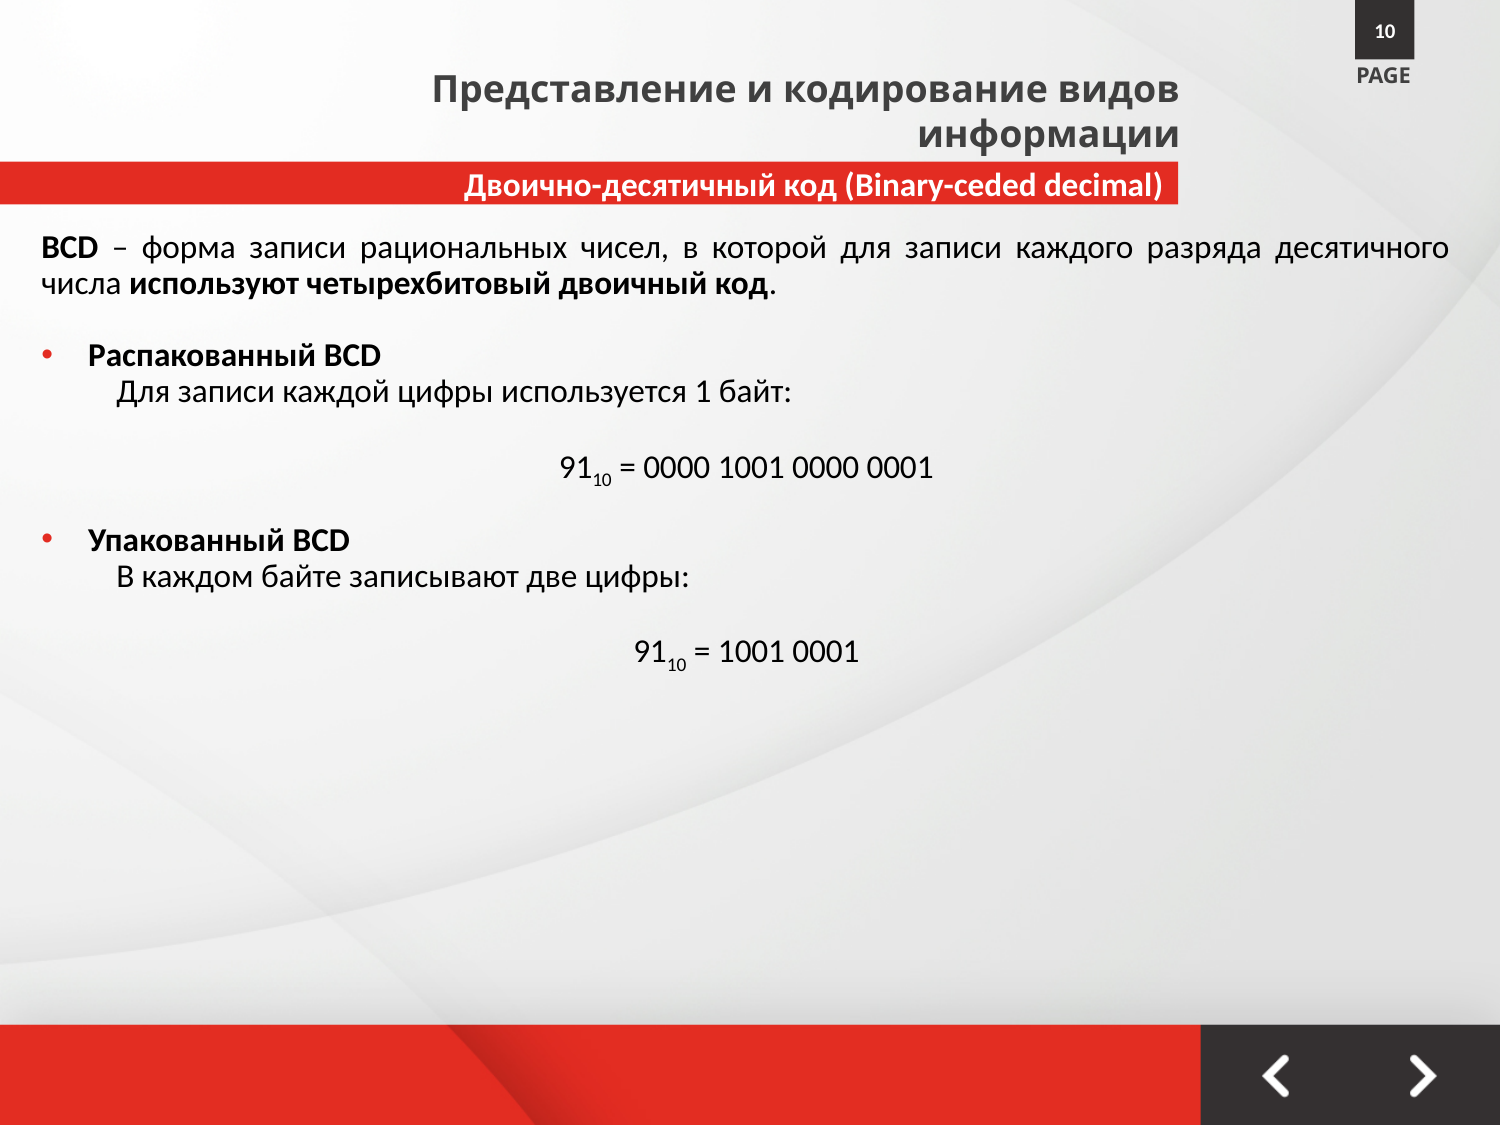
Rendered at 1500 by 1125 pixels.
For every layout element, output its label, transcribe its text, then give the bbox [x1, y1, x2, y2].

picture [0, 0, 1500, 1125]
text_box 10 [1353, 0, 1417, 61]
subtitle Двоично-десятичный код (Binary-ceded decimal) [0, 161, 1179, 205]
text_box Представление и кодирование видов информации [171, 57, 1196, 163]
text_box BCD – форма записи рациональных чисел, в которой для записи каждого разряда десятичного числа используют четырехбитовый двоичный код. Распакованный BCD Для записи каждой цифры используется 1 байт: 9110 = 0000 1001 0000 0001 Упакованный BCD В каждом байте записывают две цифры: 9110 = 1001 0001 [26, 222, 1467, 1031]
text_box PAGE [1341, 54, 1426, 96]
